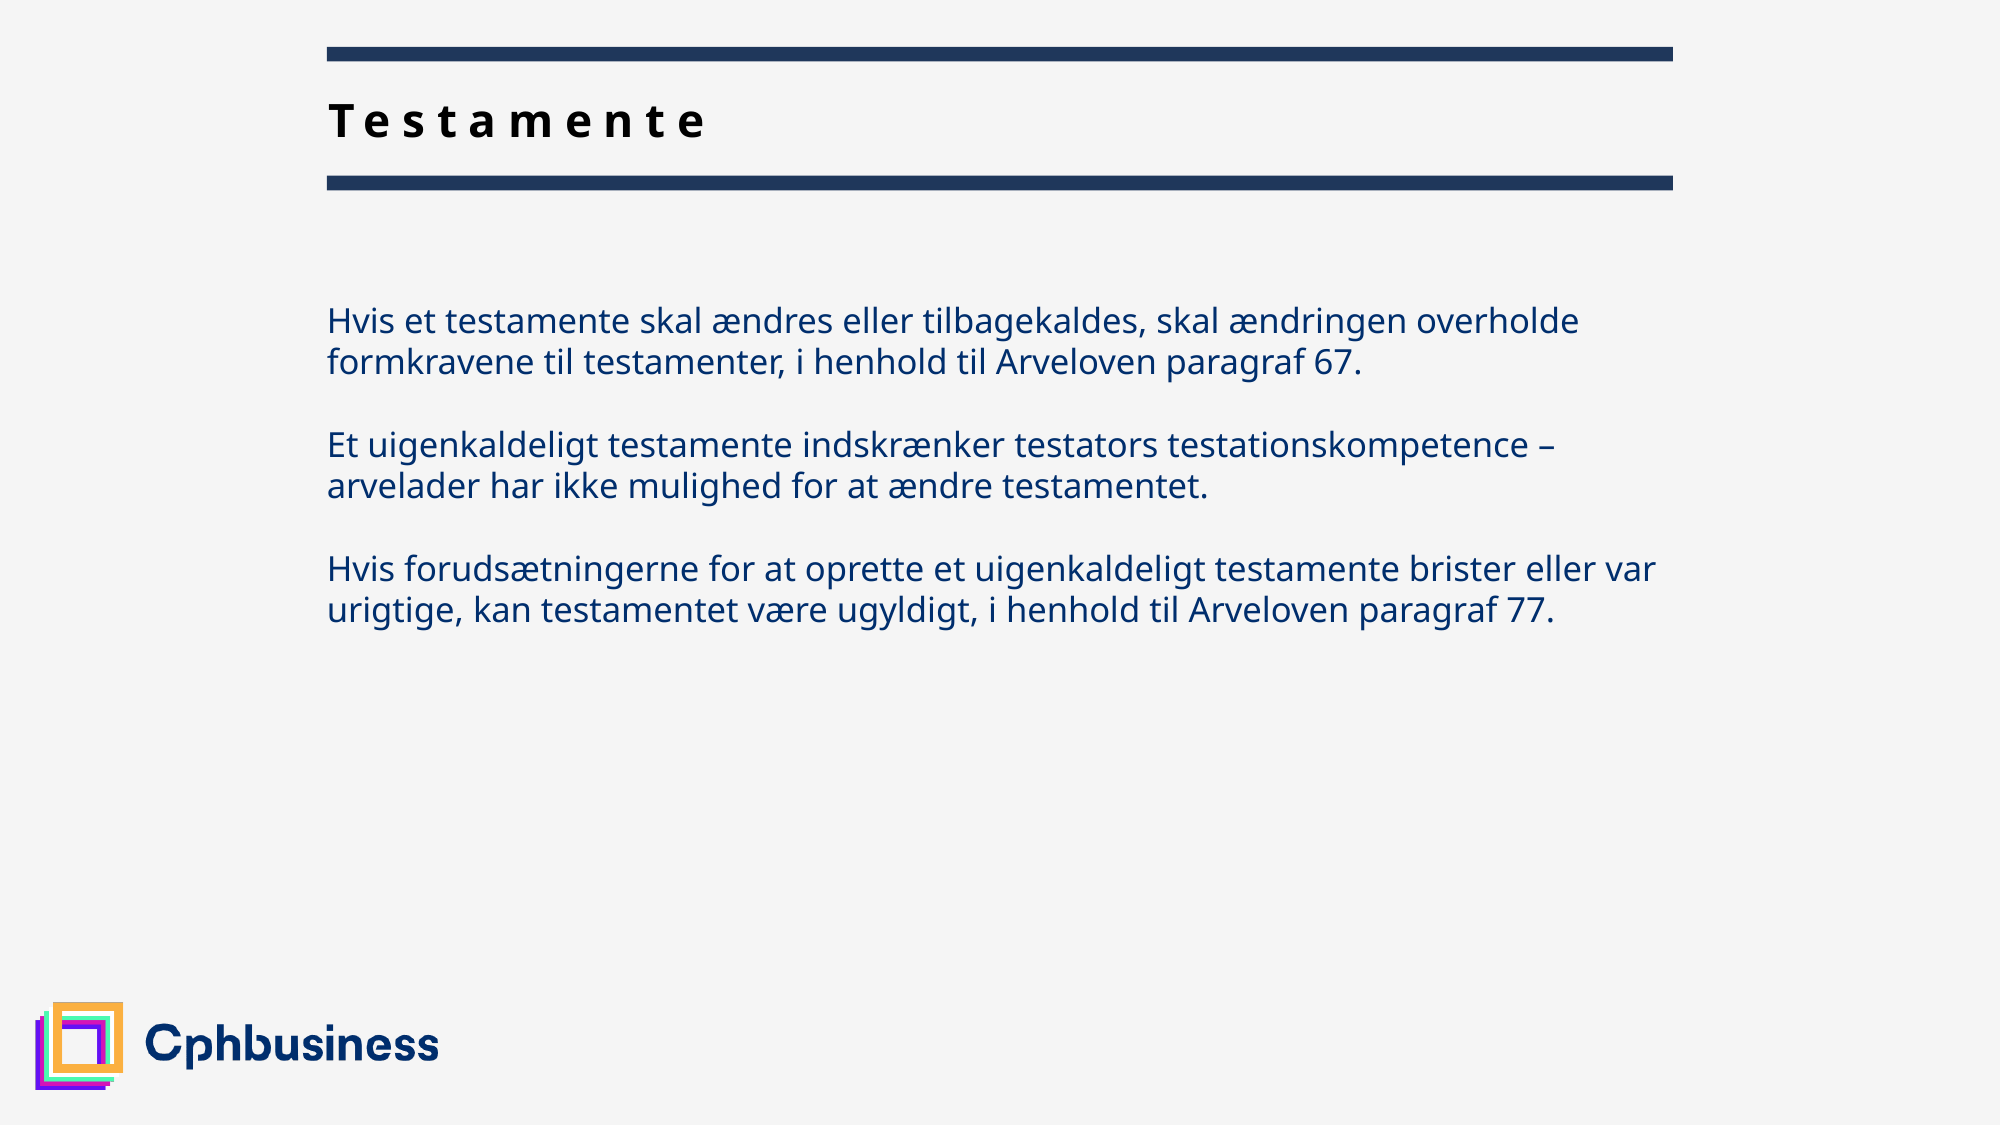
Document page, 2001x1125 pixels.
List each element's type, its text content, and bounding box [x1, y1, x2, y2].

text_box Hvis et testamente skal ændres eller tilbagekaldes, skal ændringen overholde formkravene til testamenter, i henhold til Arveloven paragraf 67. Et uigenkaldeligt testamente indskrænker testators testationskompetence – arvelader har ikke mulighed for at ændre testamentet. Hvis forudsætningerne for at oprette et uigenkaldeligt testamente brister eller var urigtige, kan testamentet være ugyldigt, i henhold til Arveloven paragraf 77. [326, 268, 1700, 754]
text_box [326, 46, 1673, 62]
text_box [326, 175, 1673, 191]
picture [0, 967, 473, 1125]
title Testamente [326, 26, 1729, 217]
